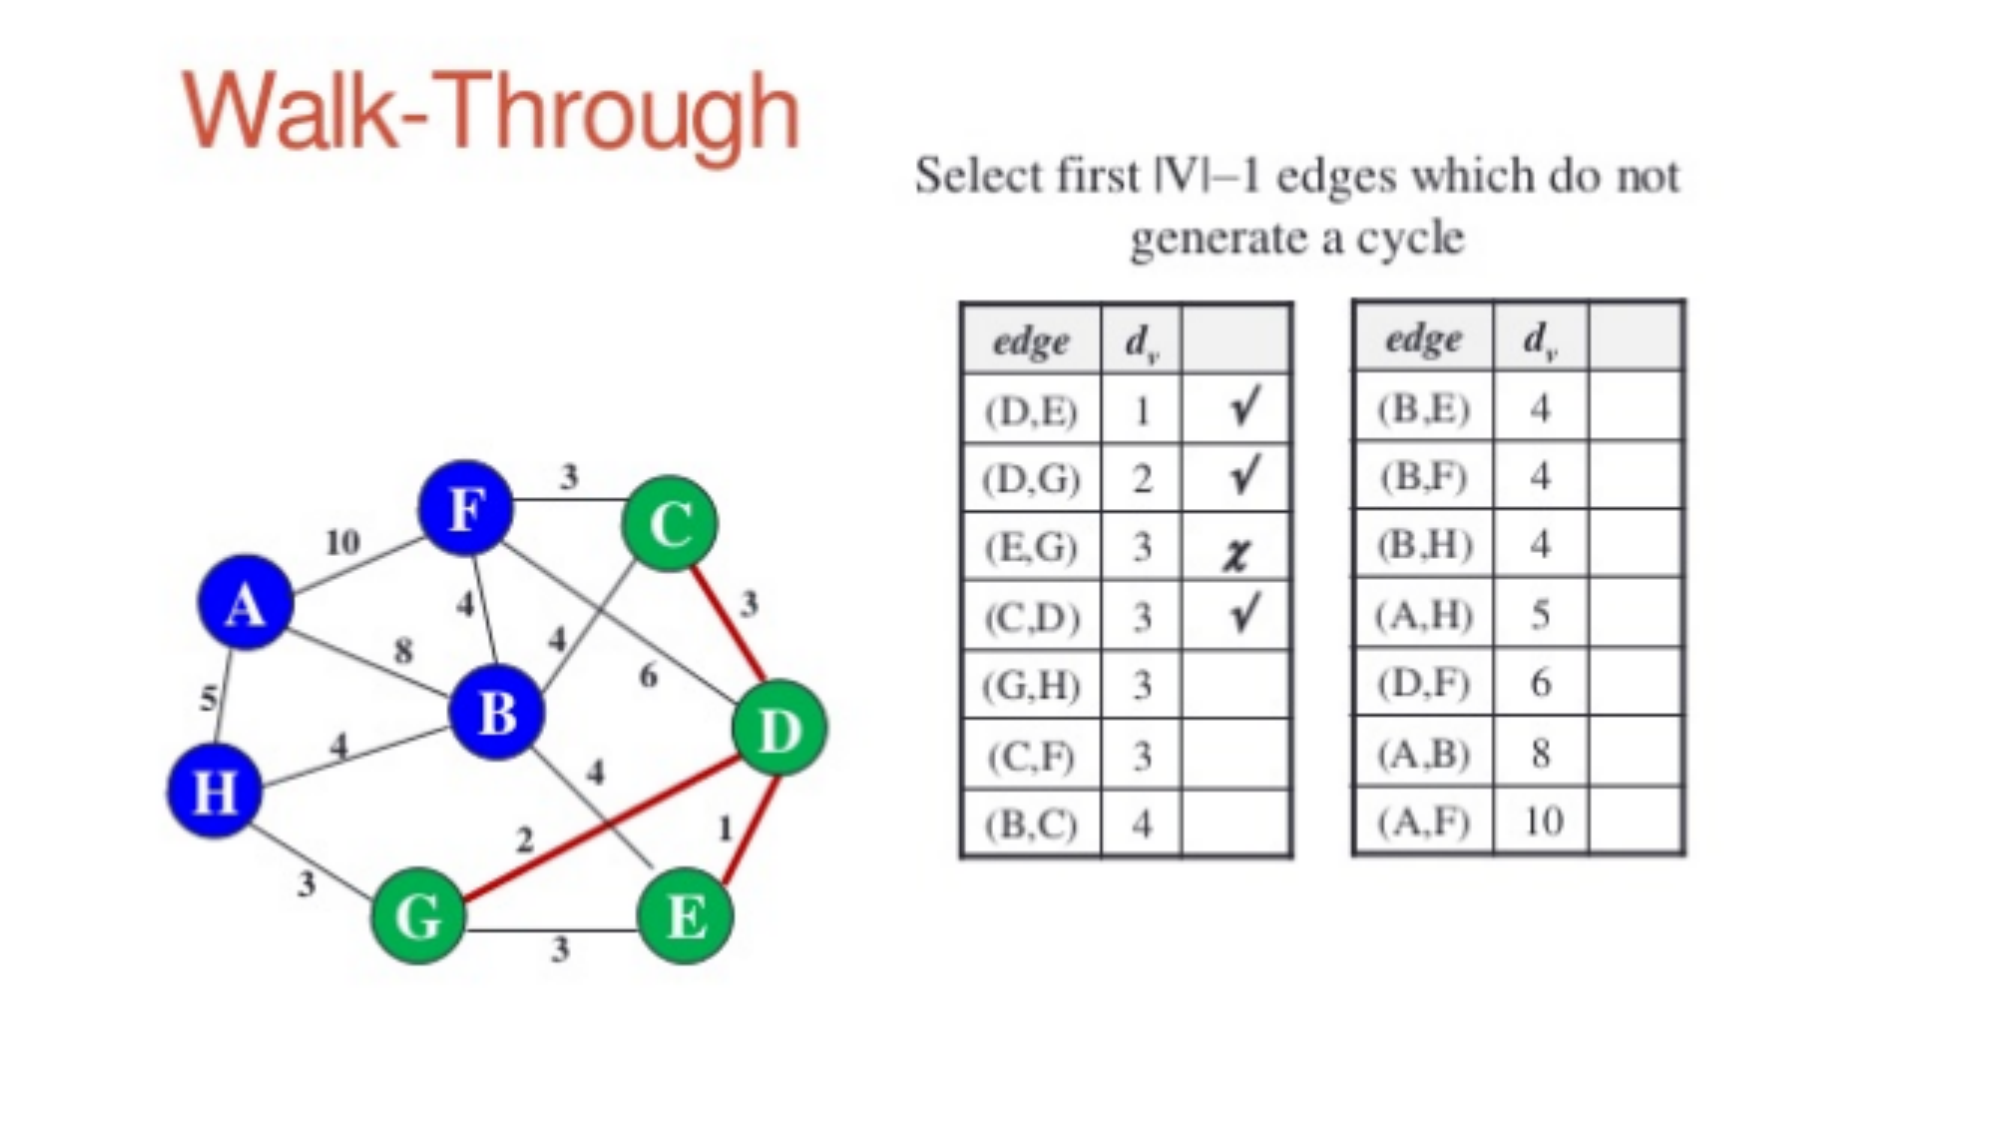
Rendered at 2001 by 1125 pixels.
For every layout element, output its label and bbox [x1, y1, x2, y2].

picture [110, 35, 1882, 1098]
